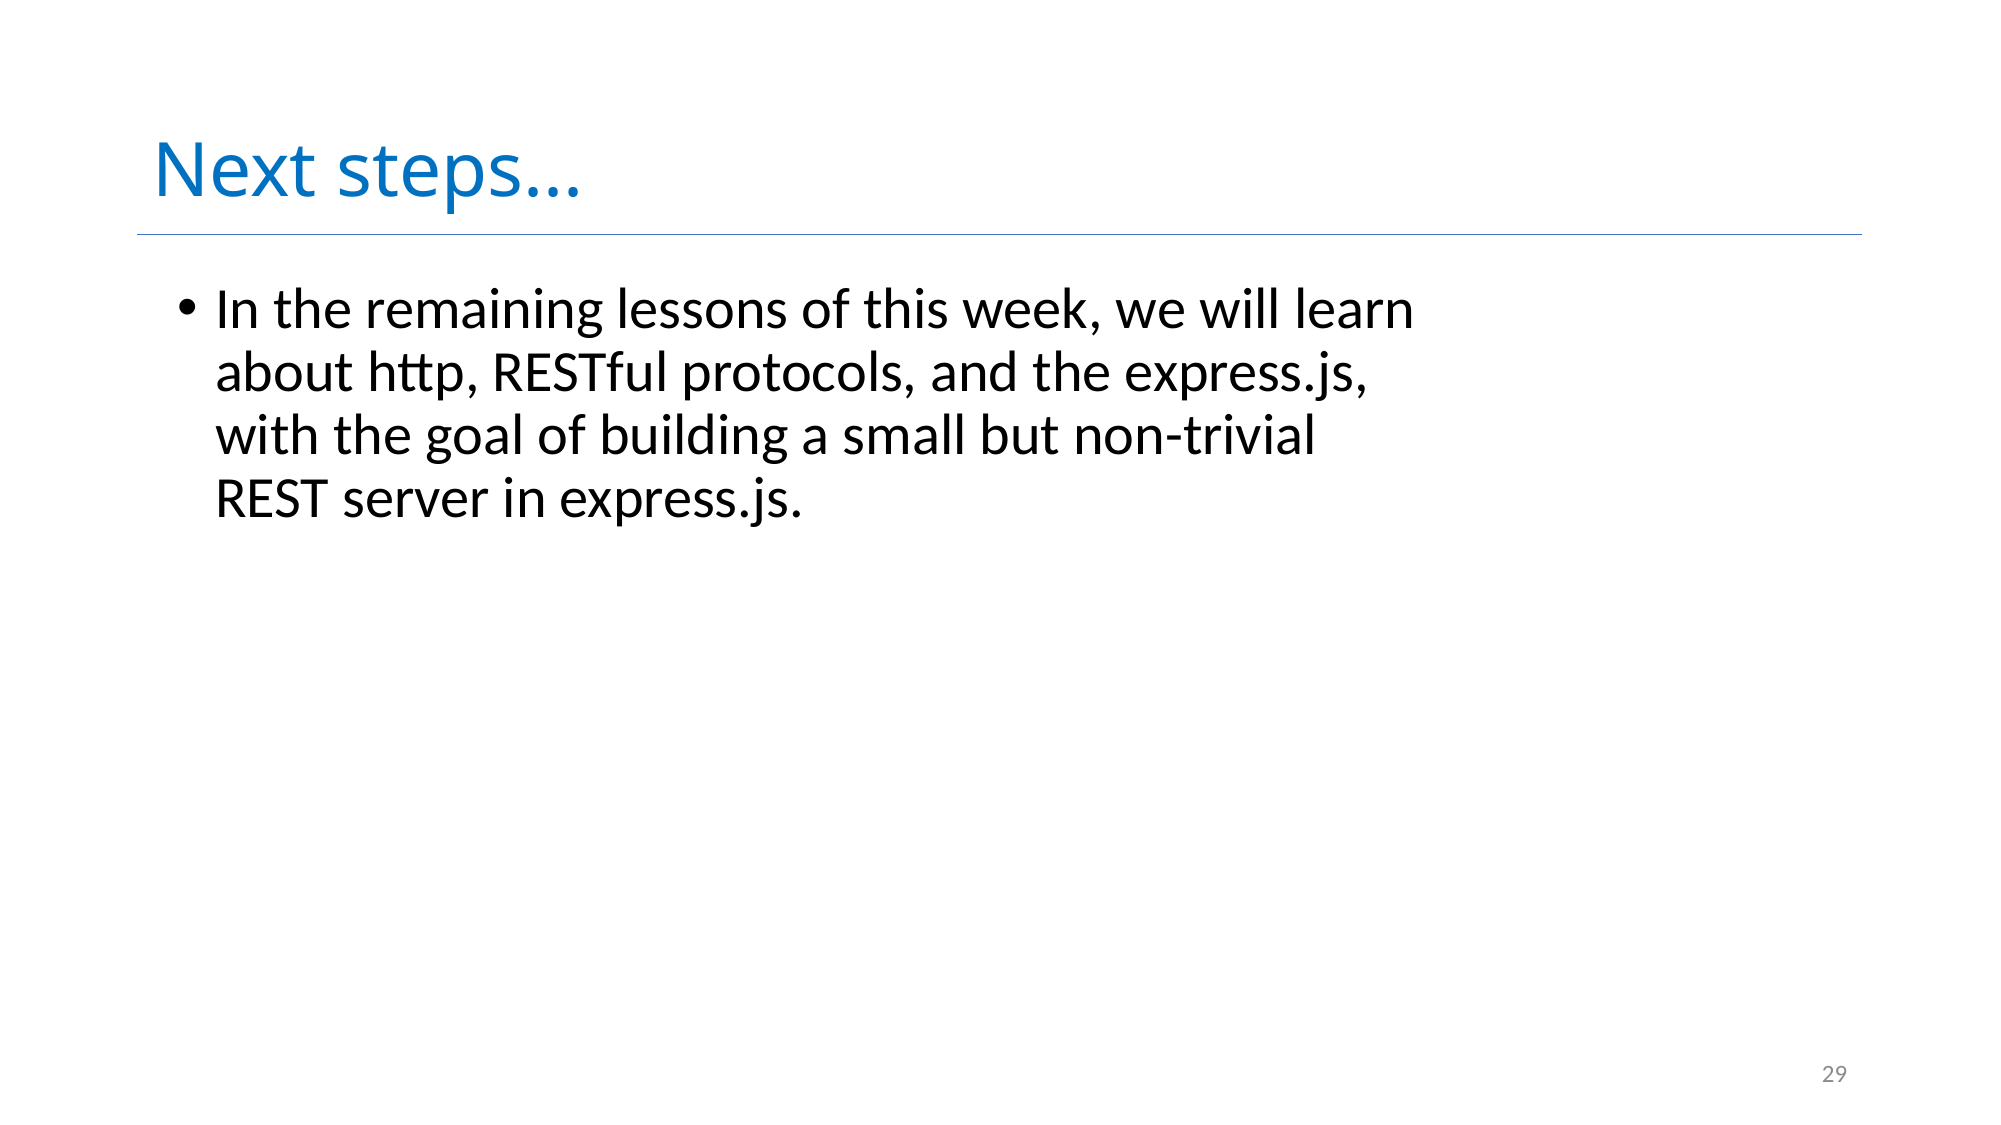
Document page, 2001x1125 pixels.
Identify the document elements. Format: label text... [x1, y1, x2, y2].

title Next steps... [137, 3, 1863, 221]
text_box In the remaining lessons of this week, we will learn about http, RESTful protocols, and the express.js, with the goal of building a small but non-trivial REST server in express.js. [162, 271, 1457, 985]
slide_number 29 [1412, 1042, 1863, 1103]
list [137, 246, 1432, 960]
